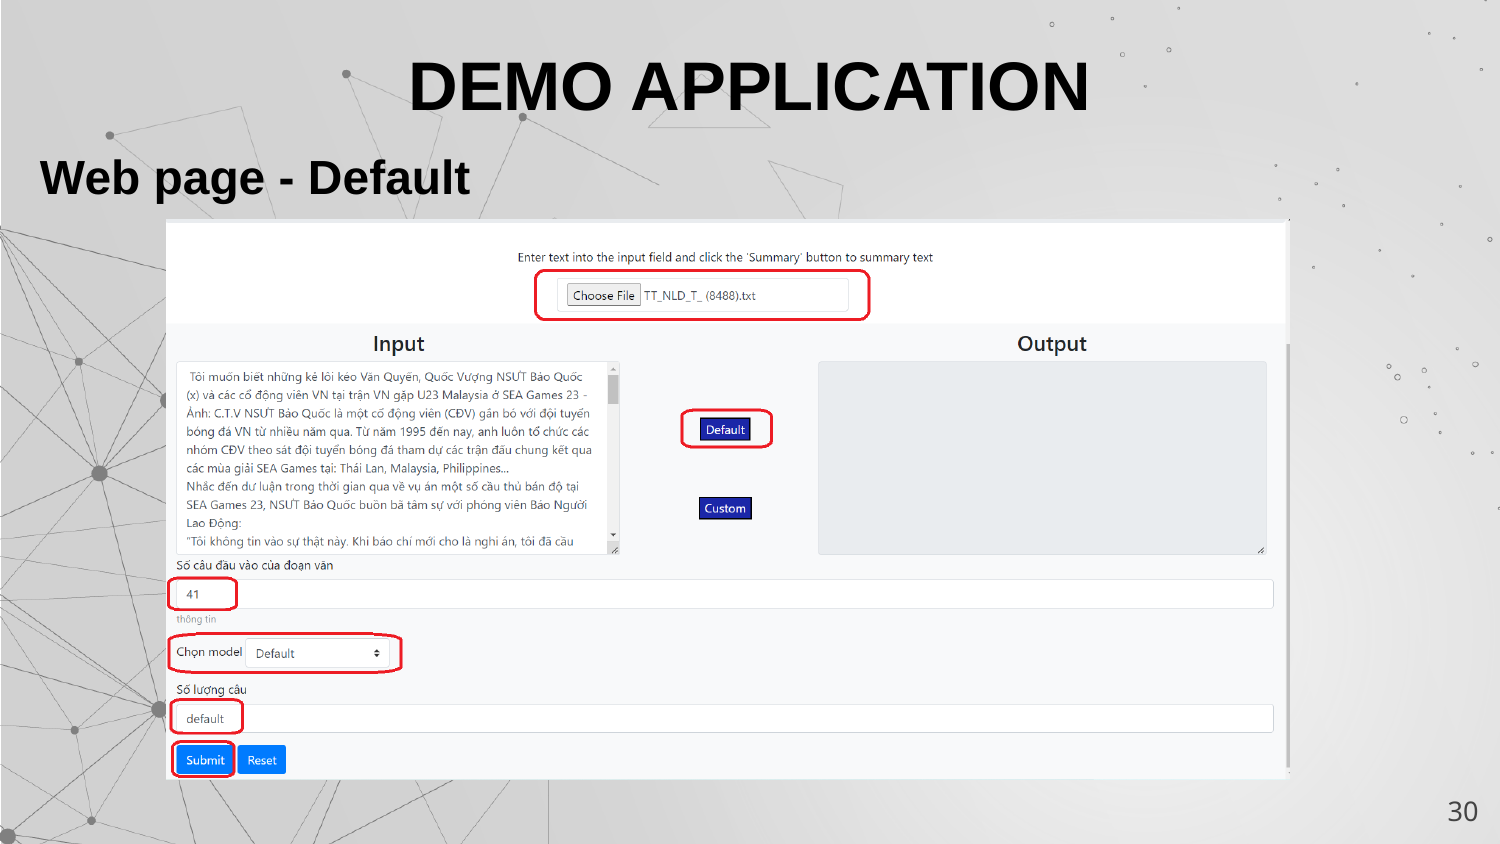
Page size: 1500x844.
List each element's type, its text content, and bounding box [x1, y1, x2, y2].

text_box Web page - Default [24, 103, 1302, 220]
slide_number ‹#› [1403, 779, 1494, 844]
picture [0, 0, 1500, 844]
title DEMO APPLICATION [121, 0, 1379, 139]
